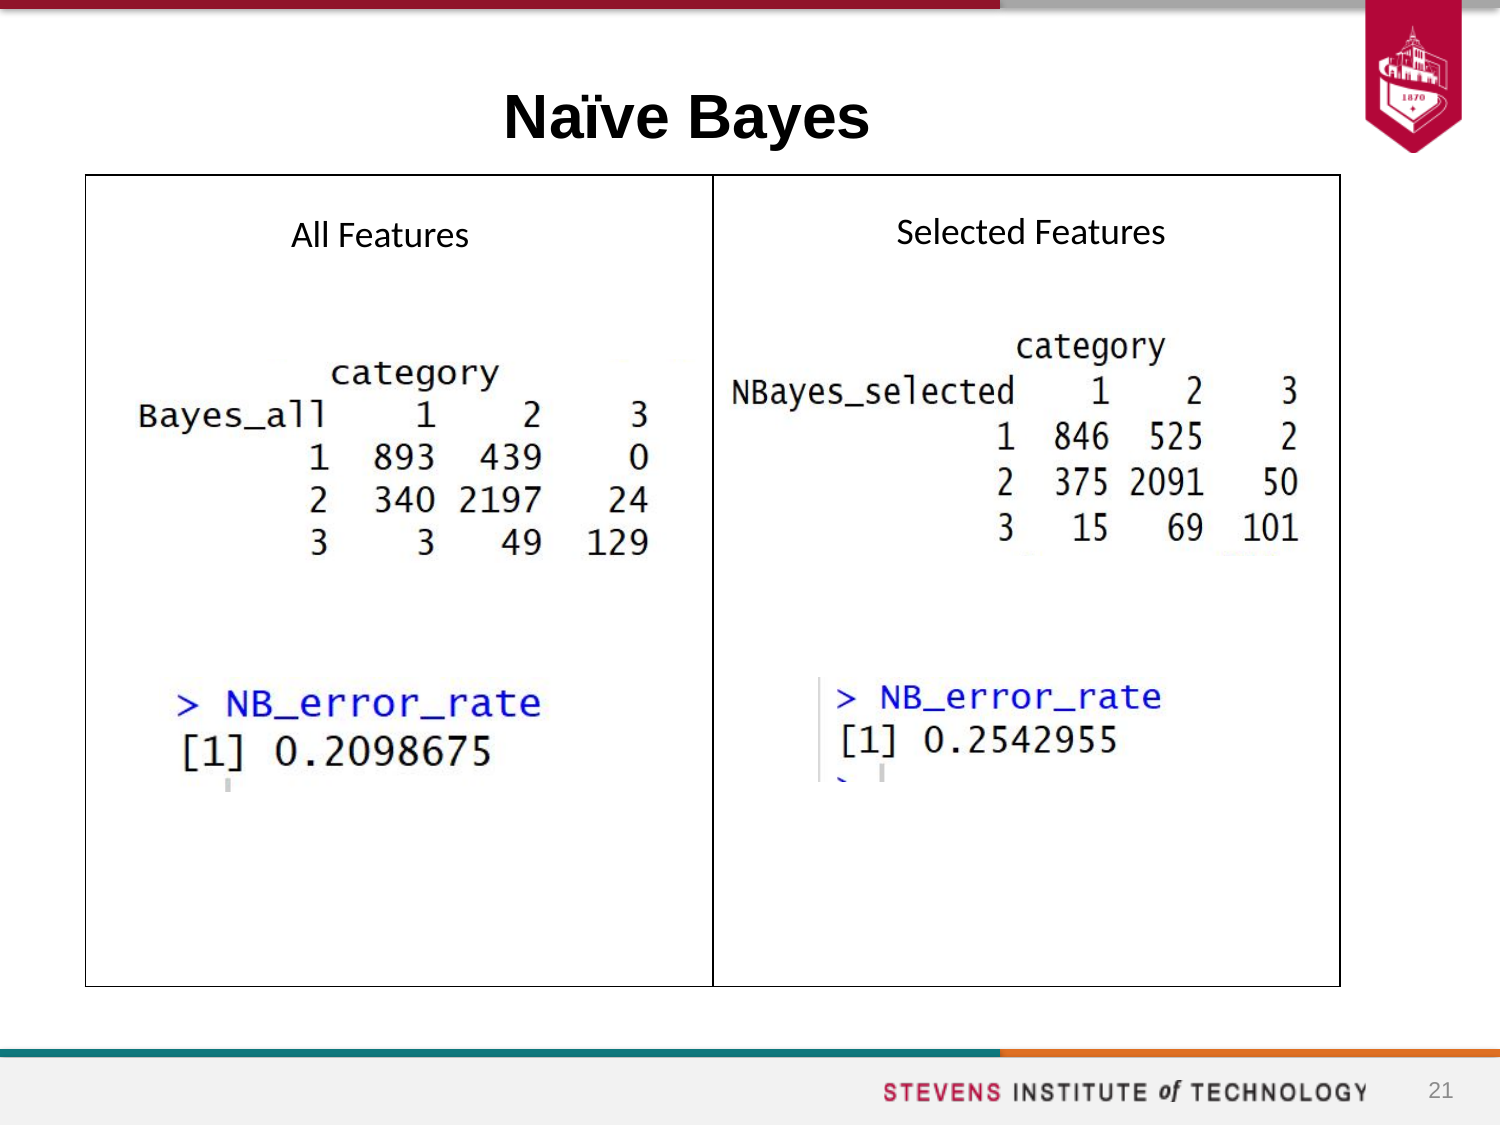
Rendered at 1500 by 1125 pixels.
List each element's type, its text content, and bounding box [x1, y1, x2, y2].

slide_number 21 [1401, 1059, 1481, 1120]
table_header [86, 176, 712, 986]
text_box All Features [276, 202, 497, 263]
picture [159, 677, 583, 792]
title Naïve Bayes [37, 68, 1236, 157]
picture [817, 677, 1206, 782]
picture [725, 328, 1329, 556]
picture [135, 358, 696, 563]
table_header [714, 176, 1339, 986]
text_box Selected Features [881, 199, 1194, 260]
